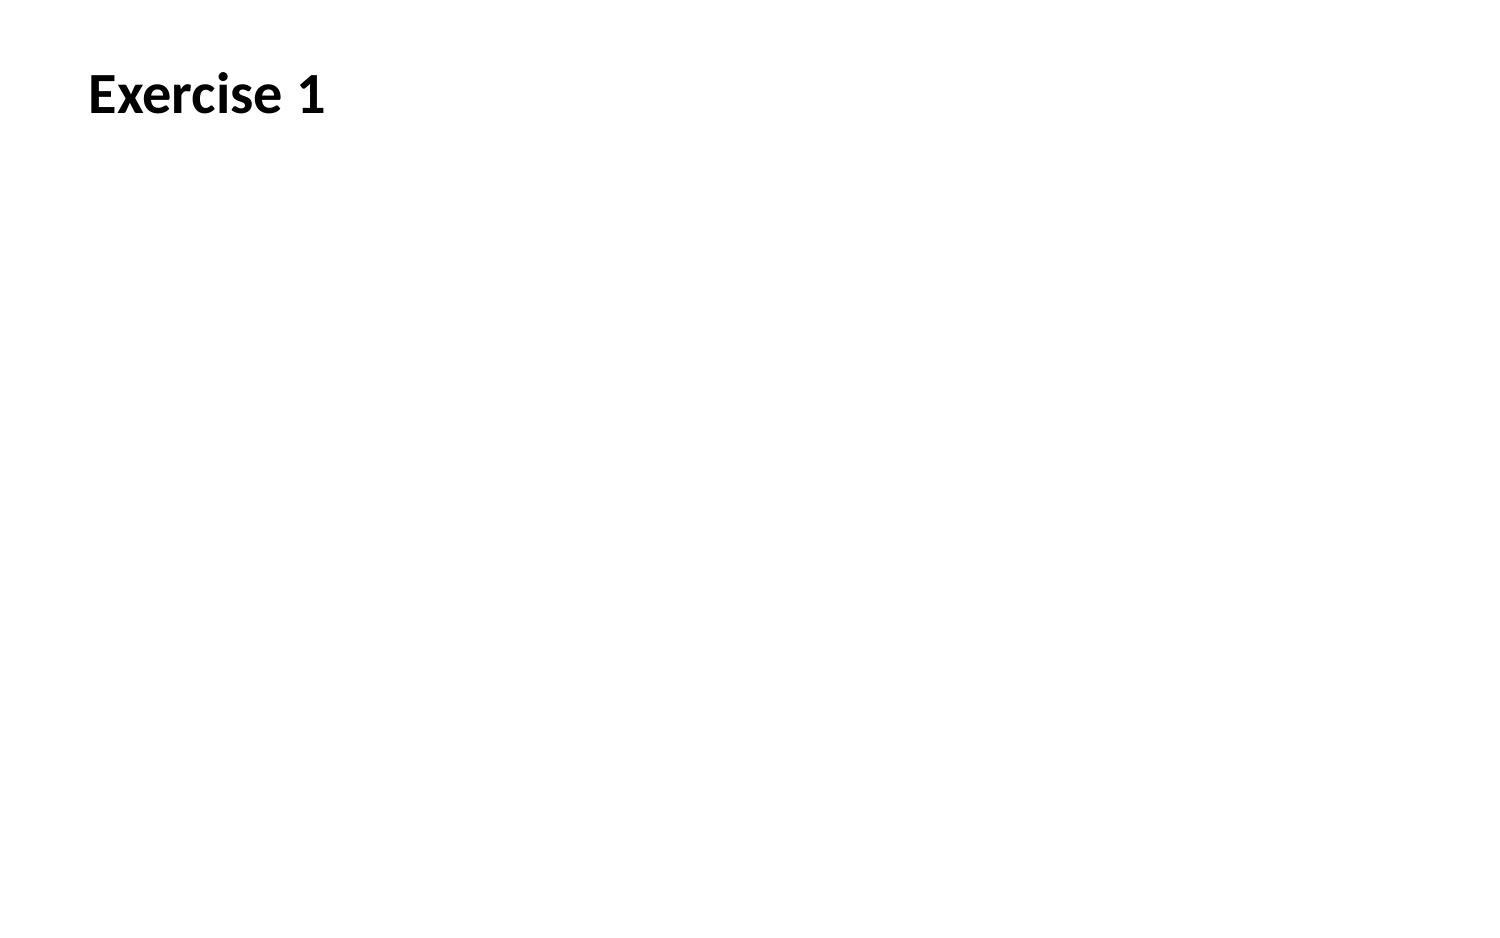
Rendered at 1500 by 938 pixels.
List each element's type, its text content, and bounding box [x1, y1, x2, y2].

text_box Exercise 1 [74, 47, 341, 133]
